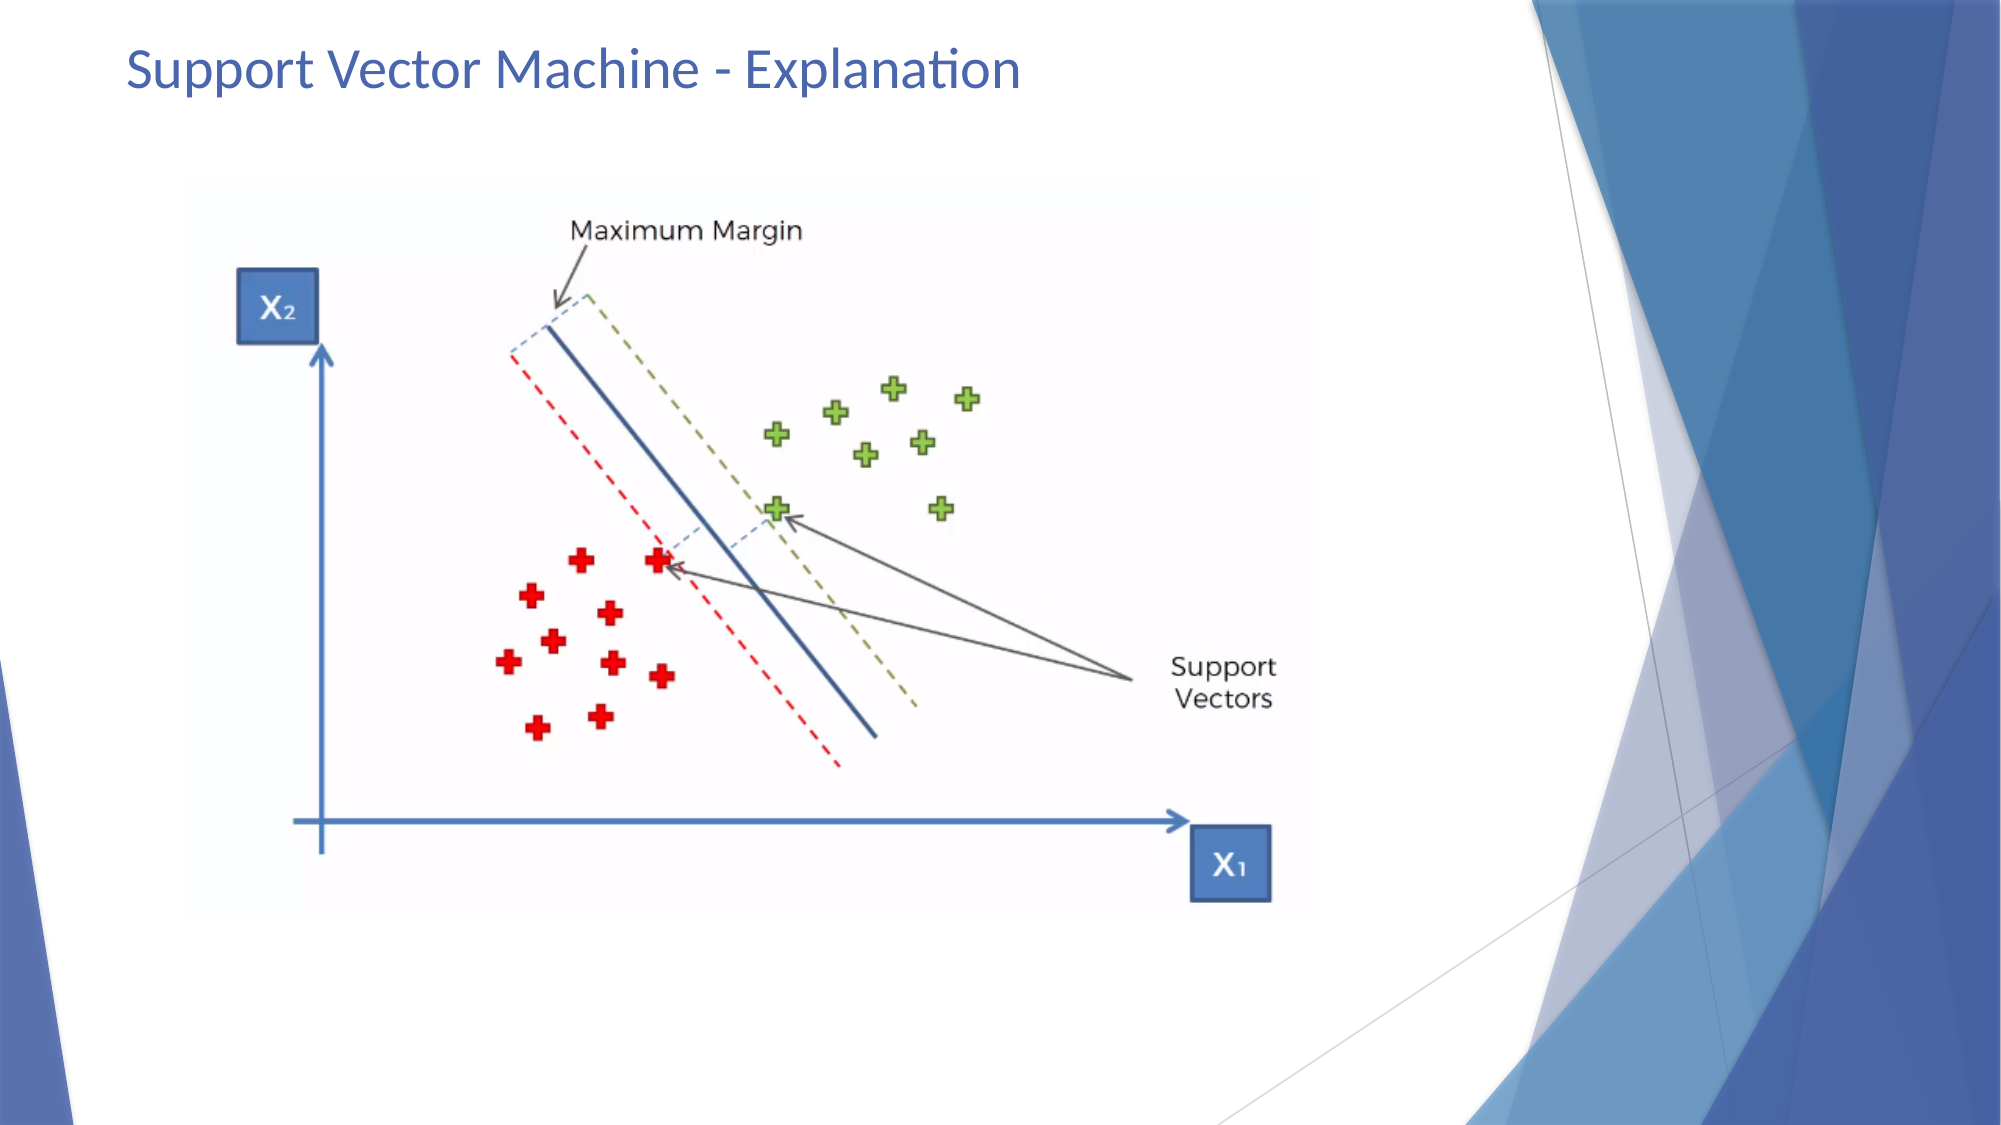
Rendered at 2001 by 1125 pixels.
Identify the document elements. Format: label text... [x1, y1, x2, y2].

picture [188, 176, 1321, 917]
title Support Vector Machine - Explanation [111, 22, 1522, 98]
